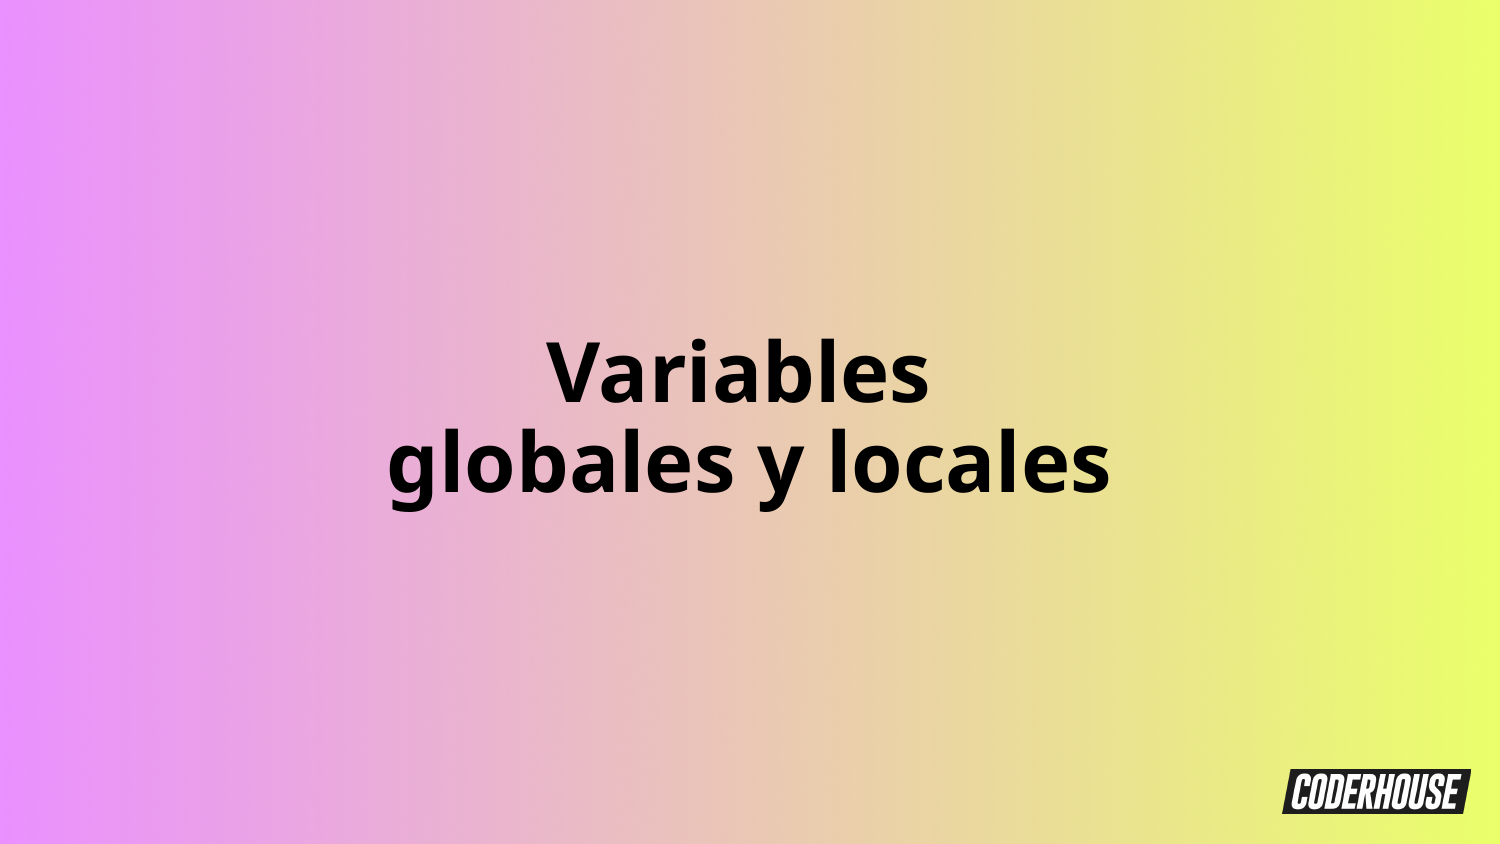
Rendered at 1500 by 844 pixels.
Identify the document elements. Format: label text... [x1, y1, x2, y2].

picture [0, 0, 1500, 844]
text_box Variables globales y locales [239, 315, 1261, 526]
